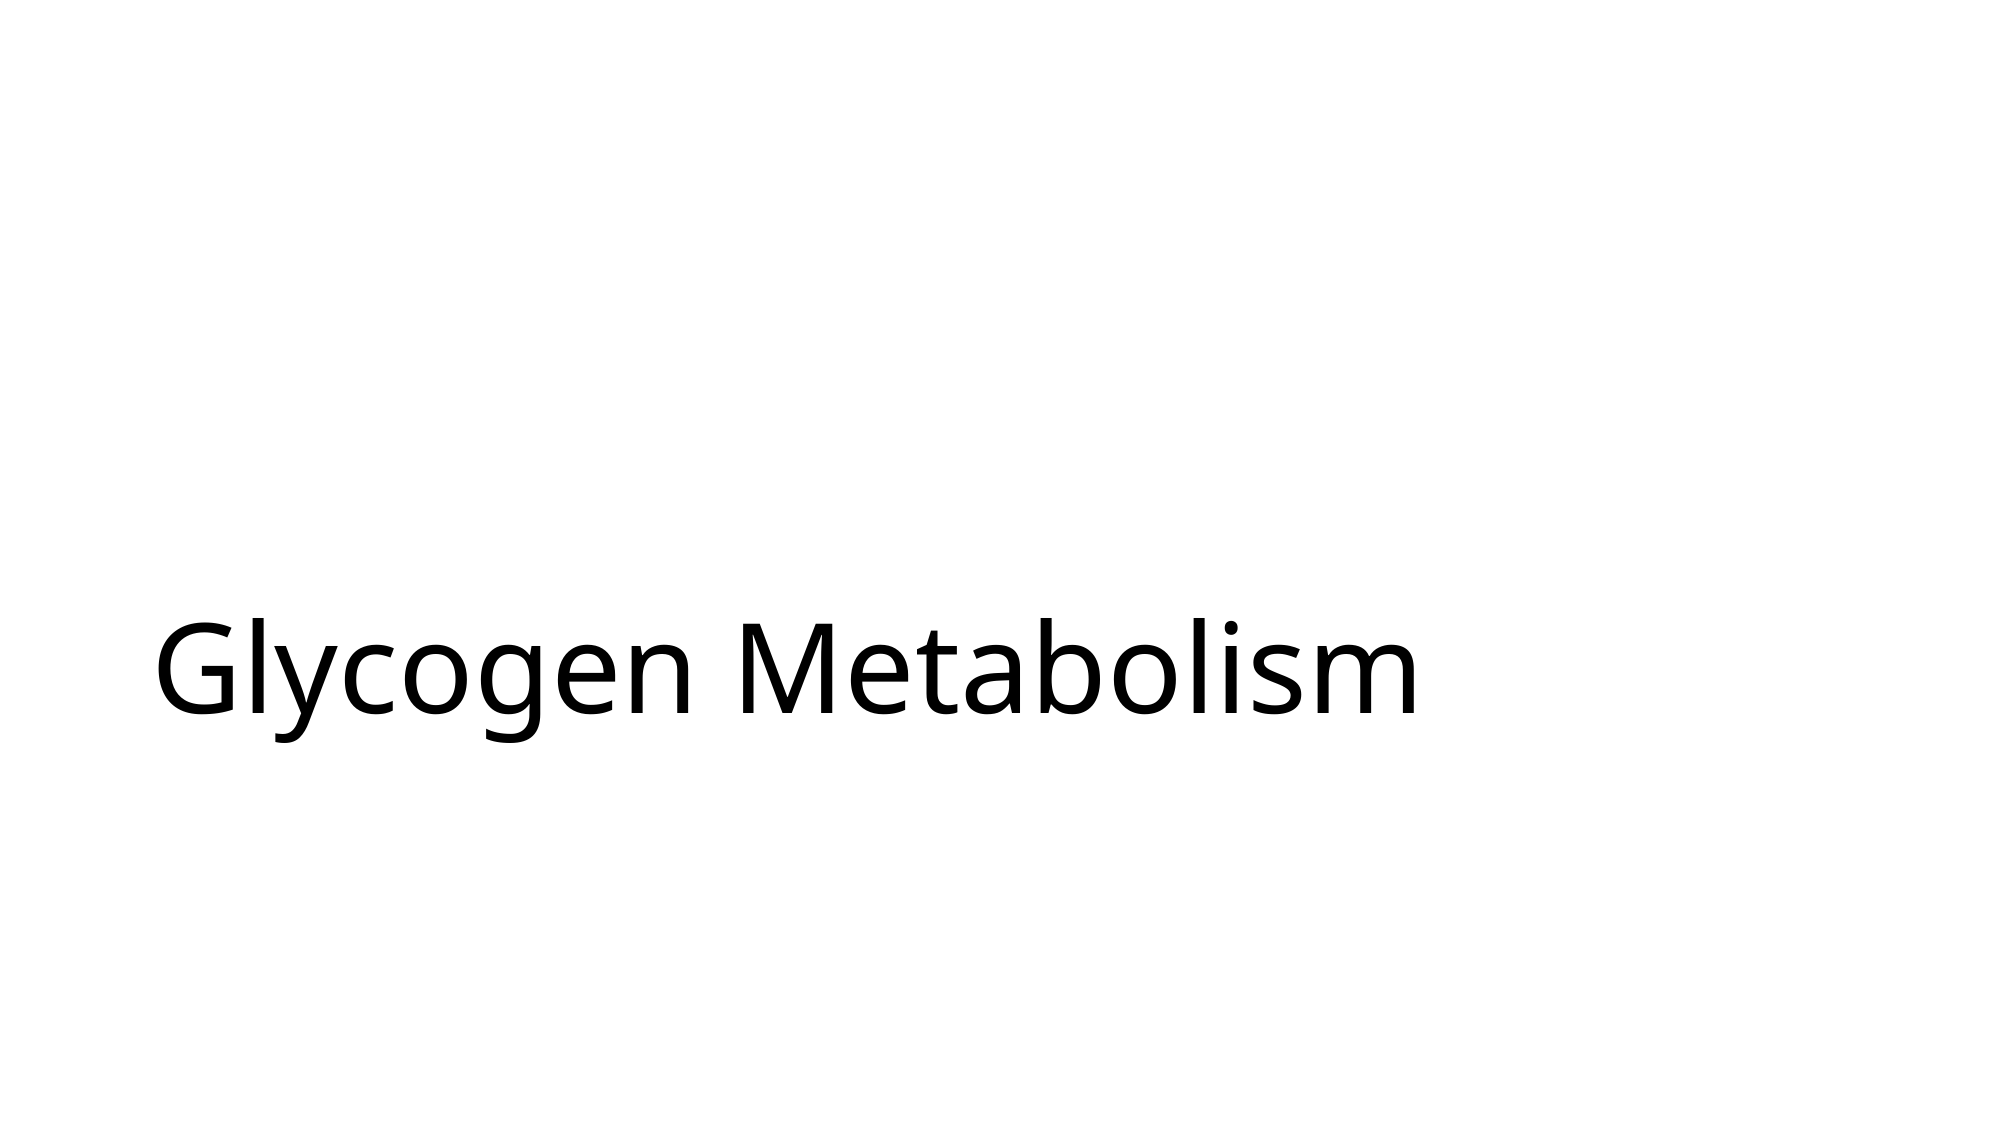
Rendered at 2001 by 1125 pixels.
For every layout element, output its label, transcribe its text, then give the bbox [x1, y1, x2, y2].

title Glycogen Metabolism [136, 280, 1862, 749]
